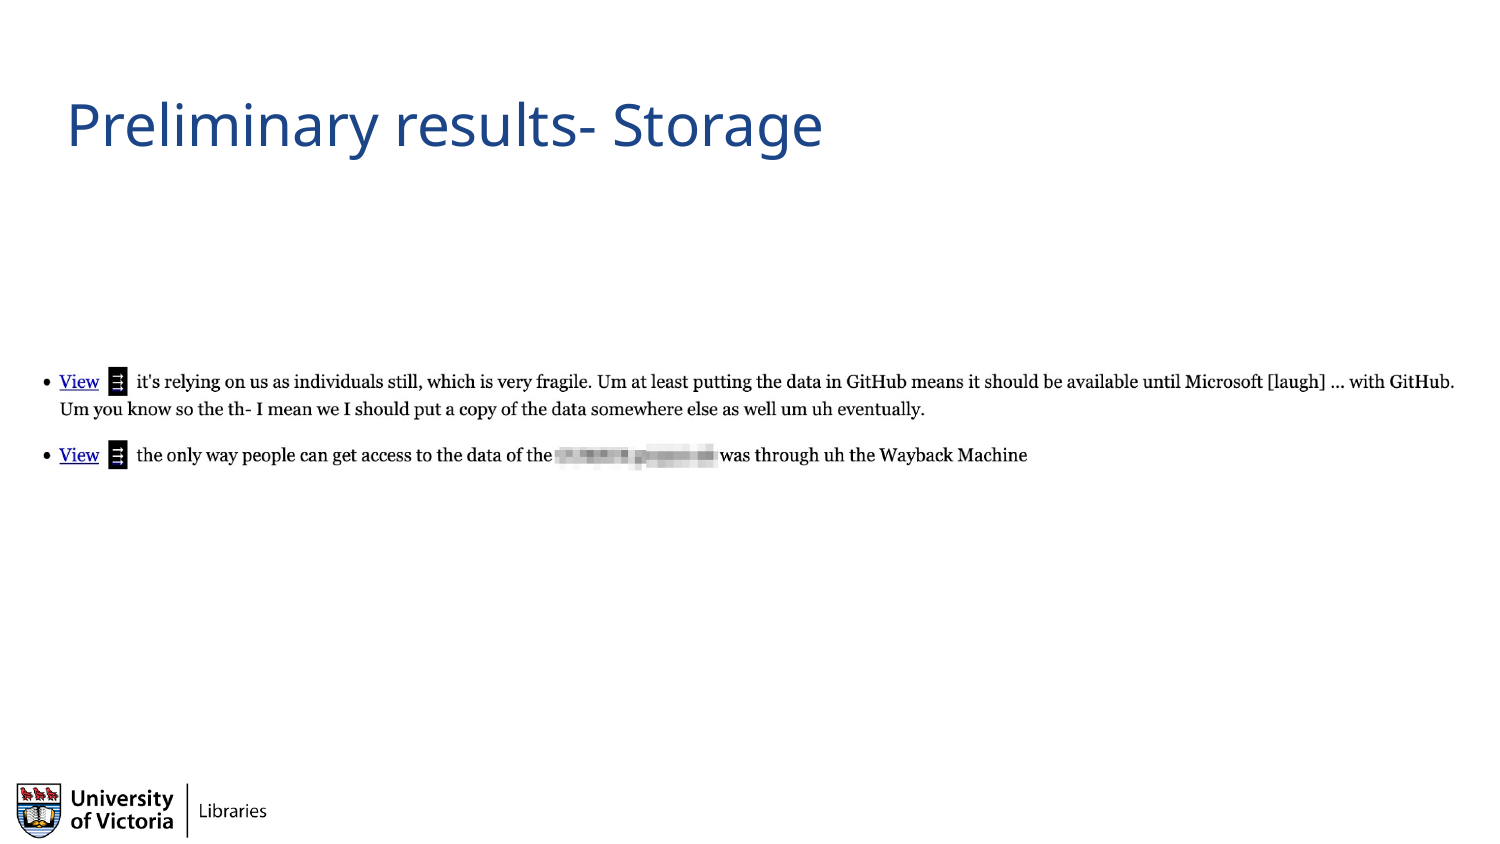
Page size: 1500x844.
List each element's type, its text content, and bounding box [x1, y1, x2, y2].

title Preliminary results- Storage [51, 72, 1449, 167]
picture [32, 360, 1484, 484]
picture [12, 779, 314, 844]
